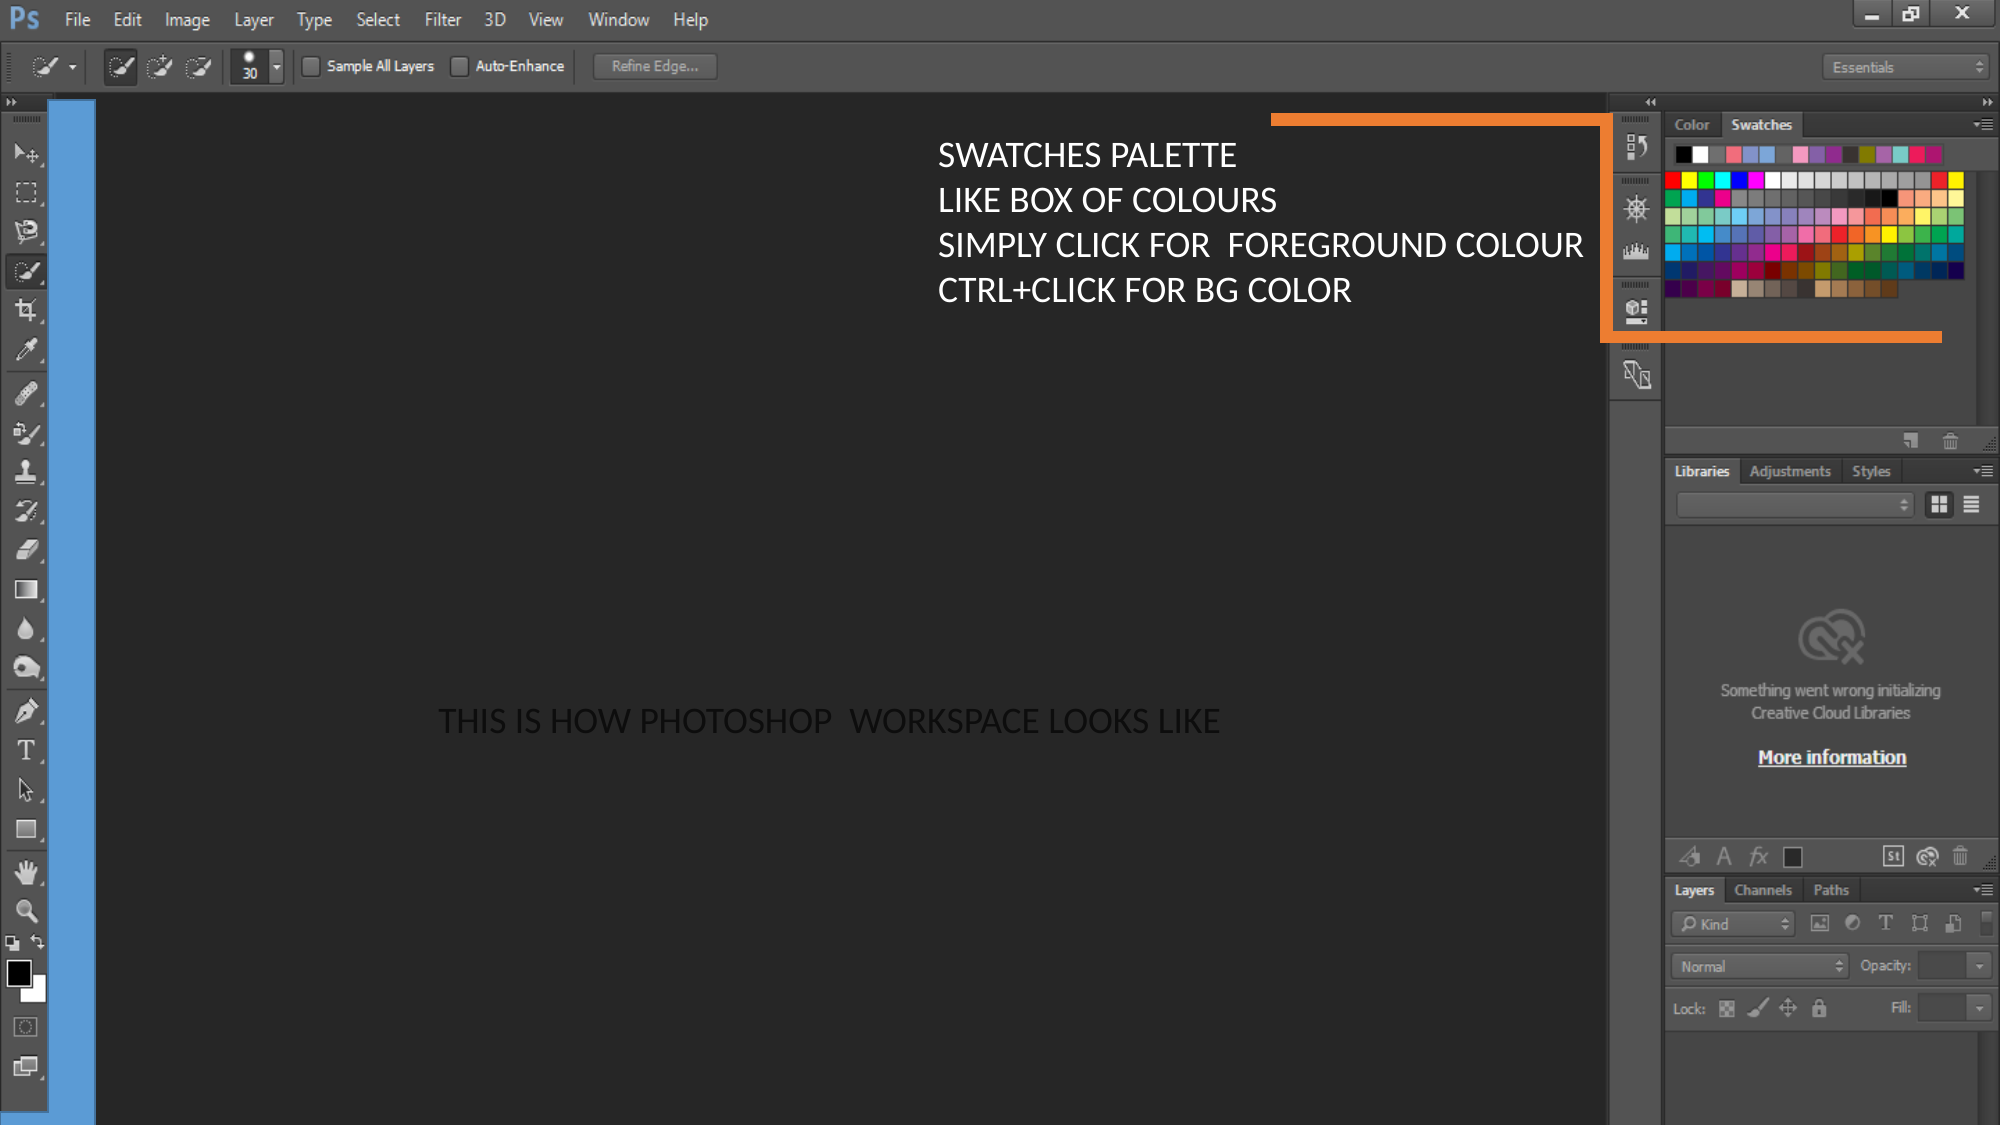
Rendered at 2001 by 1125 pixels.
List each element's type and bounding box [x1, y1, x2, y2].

text_box [1270, 119, 1943, 338]
picture [0, 0, 2000, 1125]
